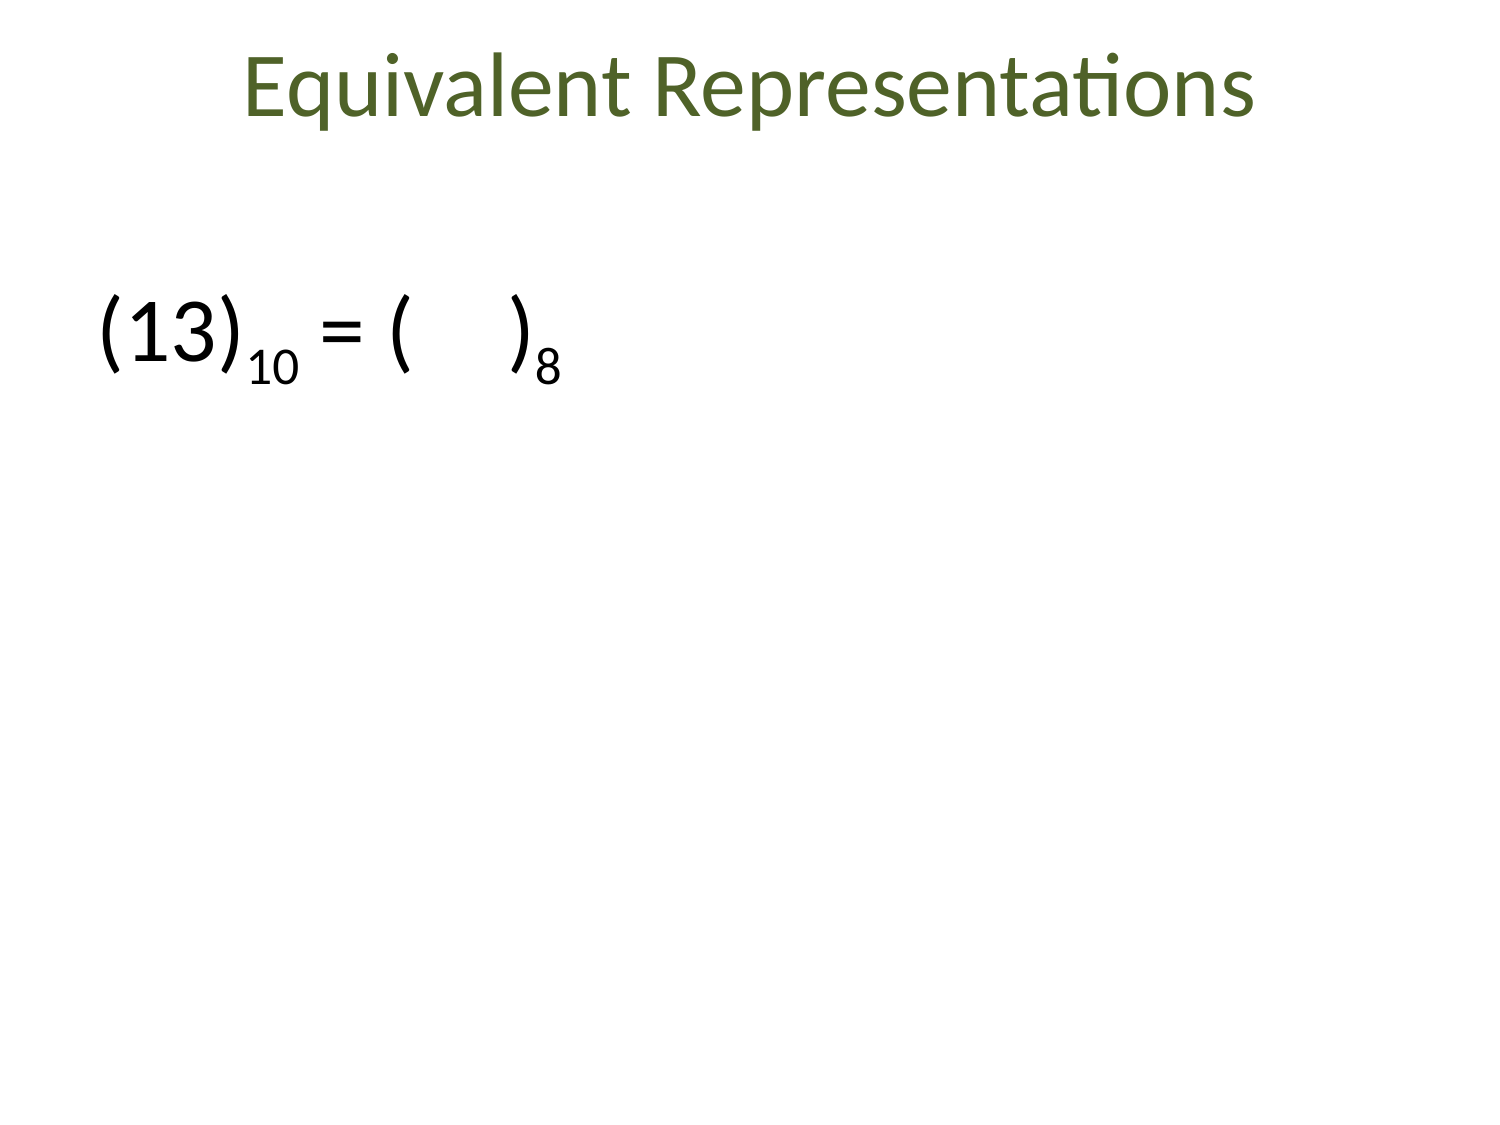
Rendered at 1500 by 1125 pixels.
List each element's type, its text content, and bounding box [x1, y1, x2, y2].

title Equivalent Representations [75, 0, 1425, 174]
list (13)10 = (15)8 [6, 262, 1482, 485]
